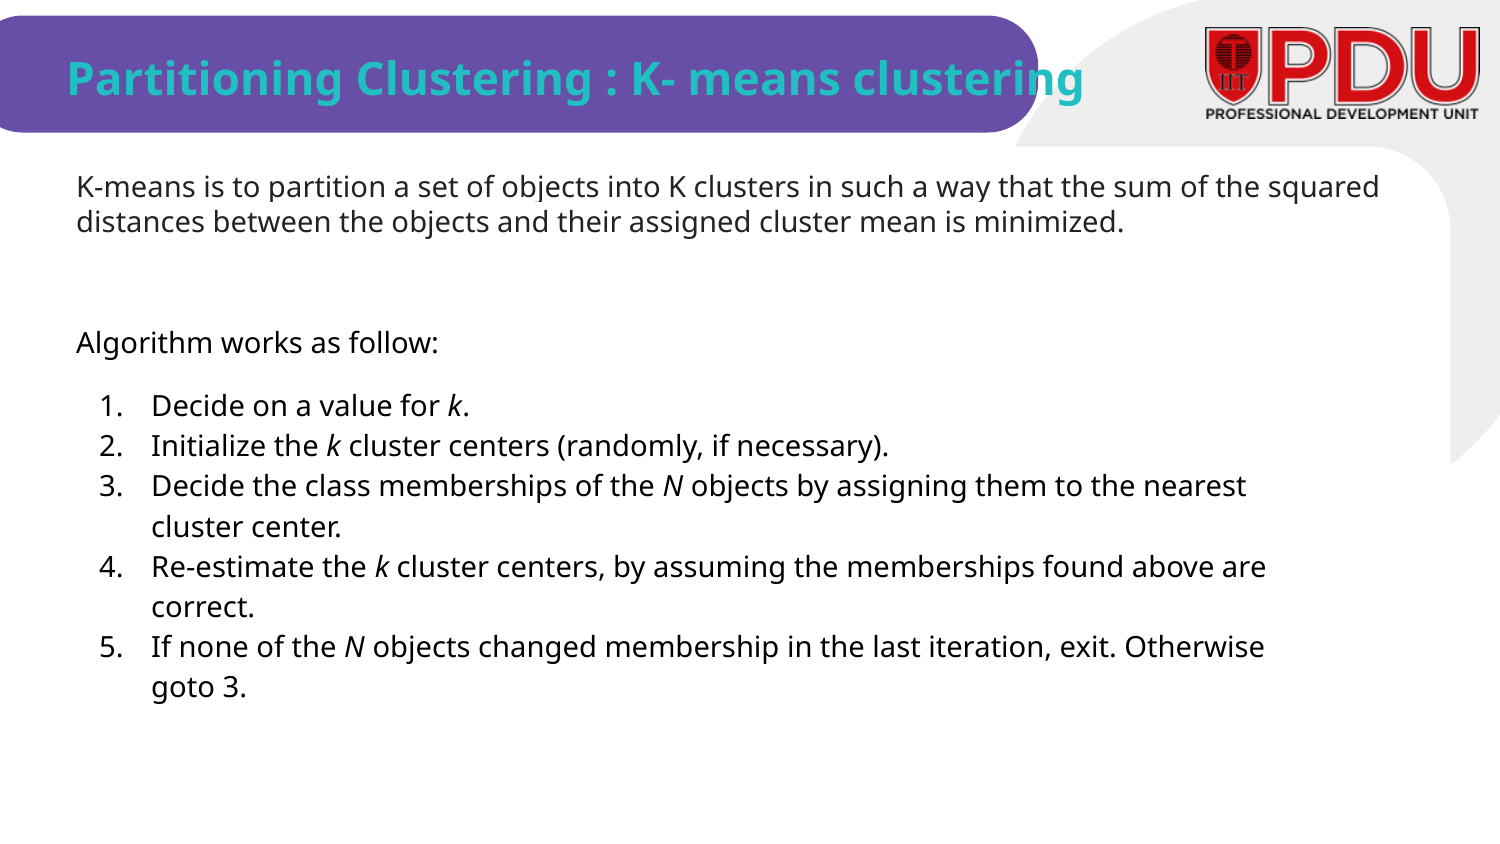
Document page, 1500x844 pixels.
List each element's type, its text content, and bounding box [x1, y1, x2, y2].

text_box K-means is to partition a set of objects into K clusters in such a way that the sum of the squared distances between the objects and their assigned cluster mean is minimized. [61, 153, 1428, 254]
picture [1449, 27, 1480, 119]
title Partitioning Clustering : K- means clustering [51, 26, 1449, 121]
text_box Algorithm works as follow: Decide on a value for k. Initialize the k cluster centers (randomly, if necessary). Decide the class memberships of the N objects by assigning them to the nearest cluster center. Re-estimate the k cluster centers, by assuming the memberships found above are correct. If none of the N objects changed membership in the last iteration, exit. Otherwise goto 3. [61, 304, 1307, 719]
